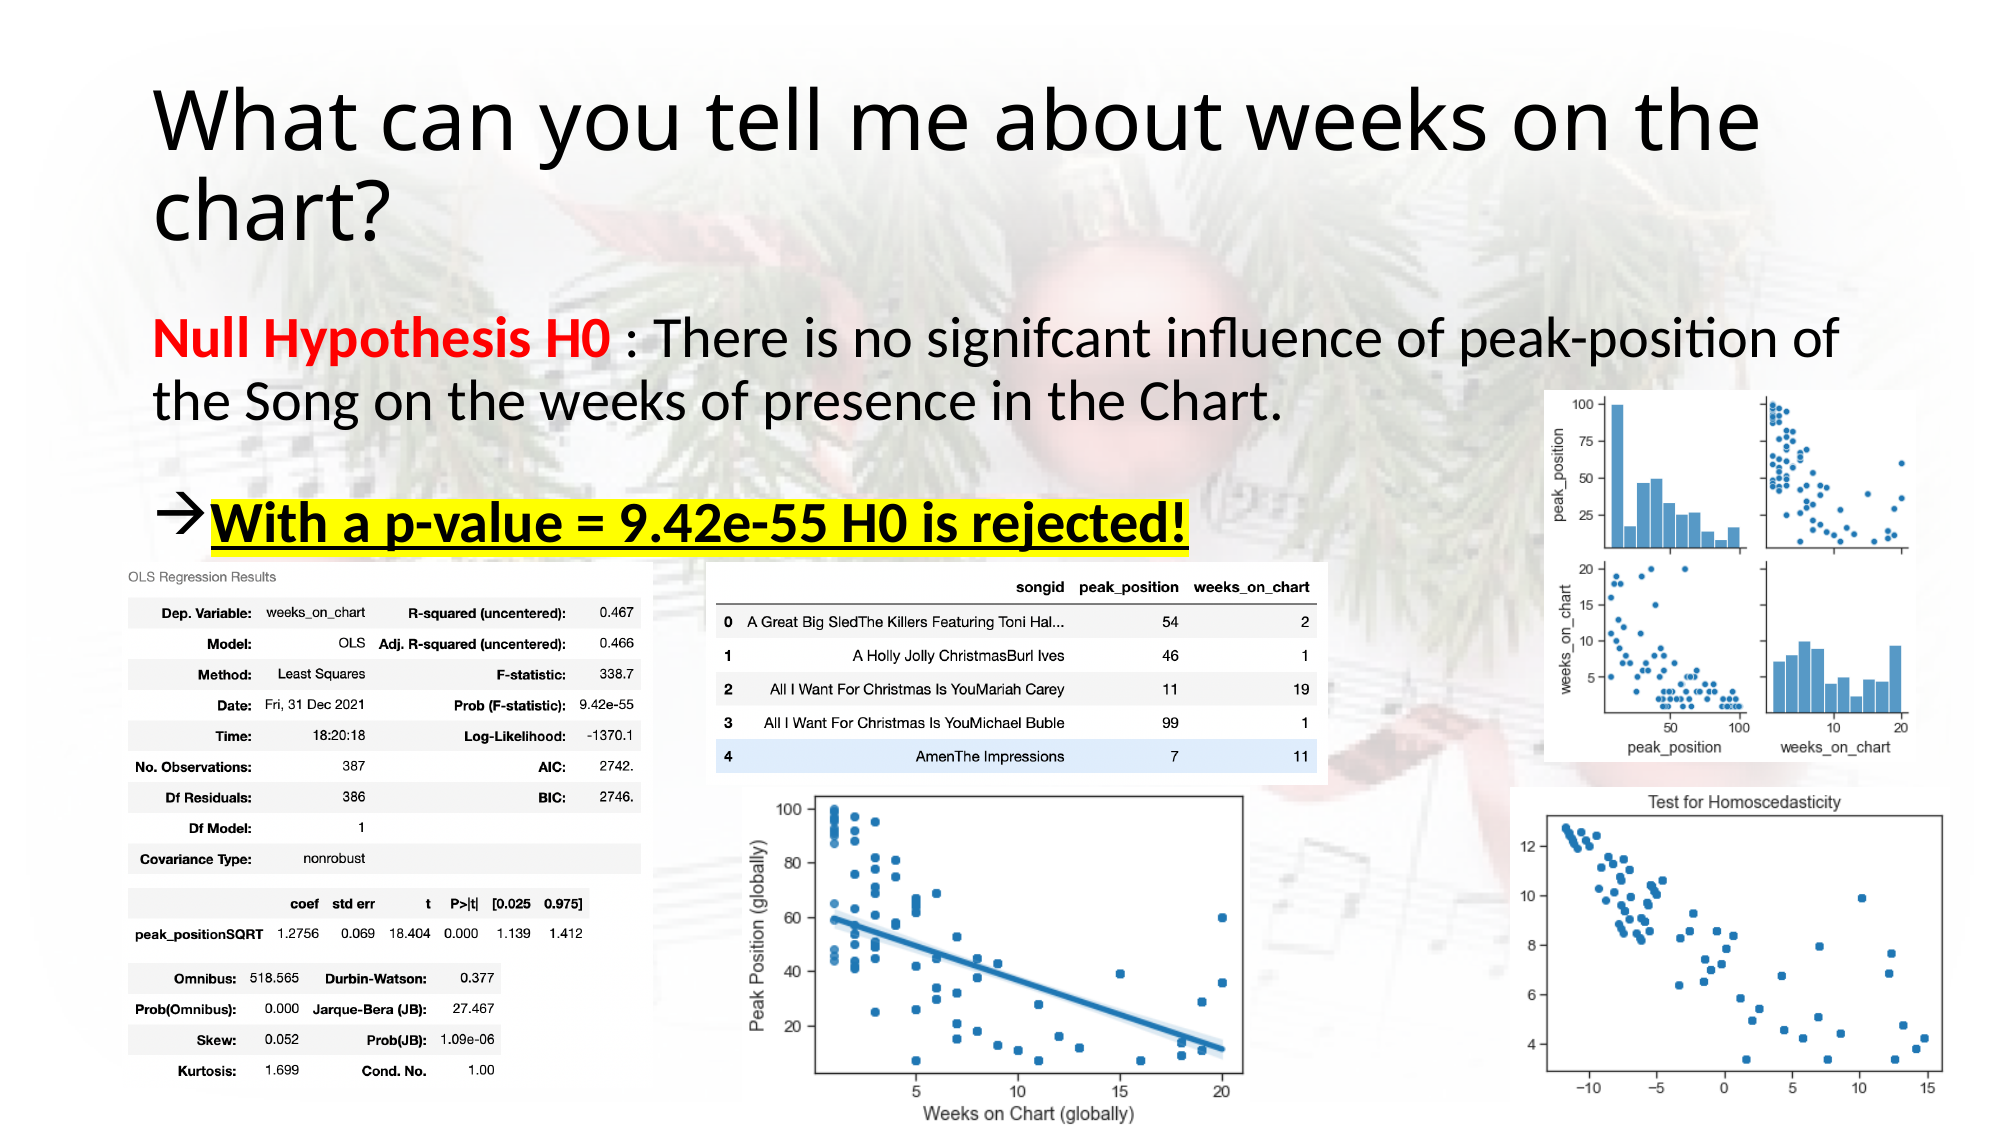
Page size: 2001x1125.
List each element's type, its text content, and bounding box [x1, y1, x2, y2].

picture [742, 787, 1250, 1125]
picture [1544, 390, 1916, 762]
picture [1510, 787, 1950, 1105]
list Null Hypothesis H0 : There is no signifcant influence of peak-position of the Song on the weeks of presence in the Chart. With a p-value = 9.42e-55 H0 is rejected! [137, 299, 1863, 1014]
picture [122, 562, 653, 1088]
picture [706, 562, 1328, 785]
title What can you tell me about weeks on the chart? [137, 59, 1863, 278]
